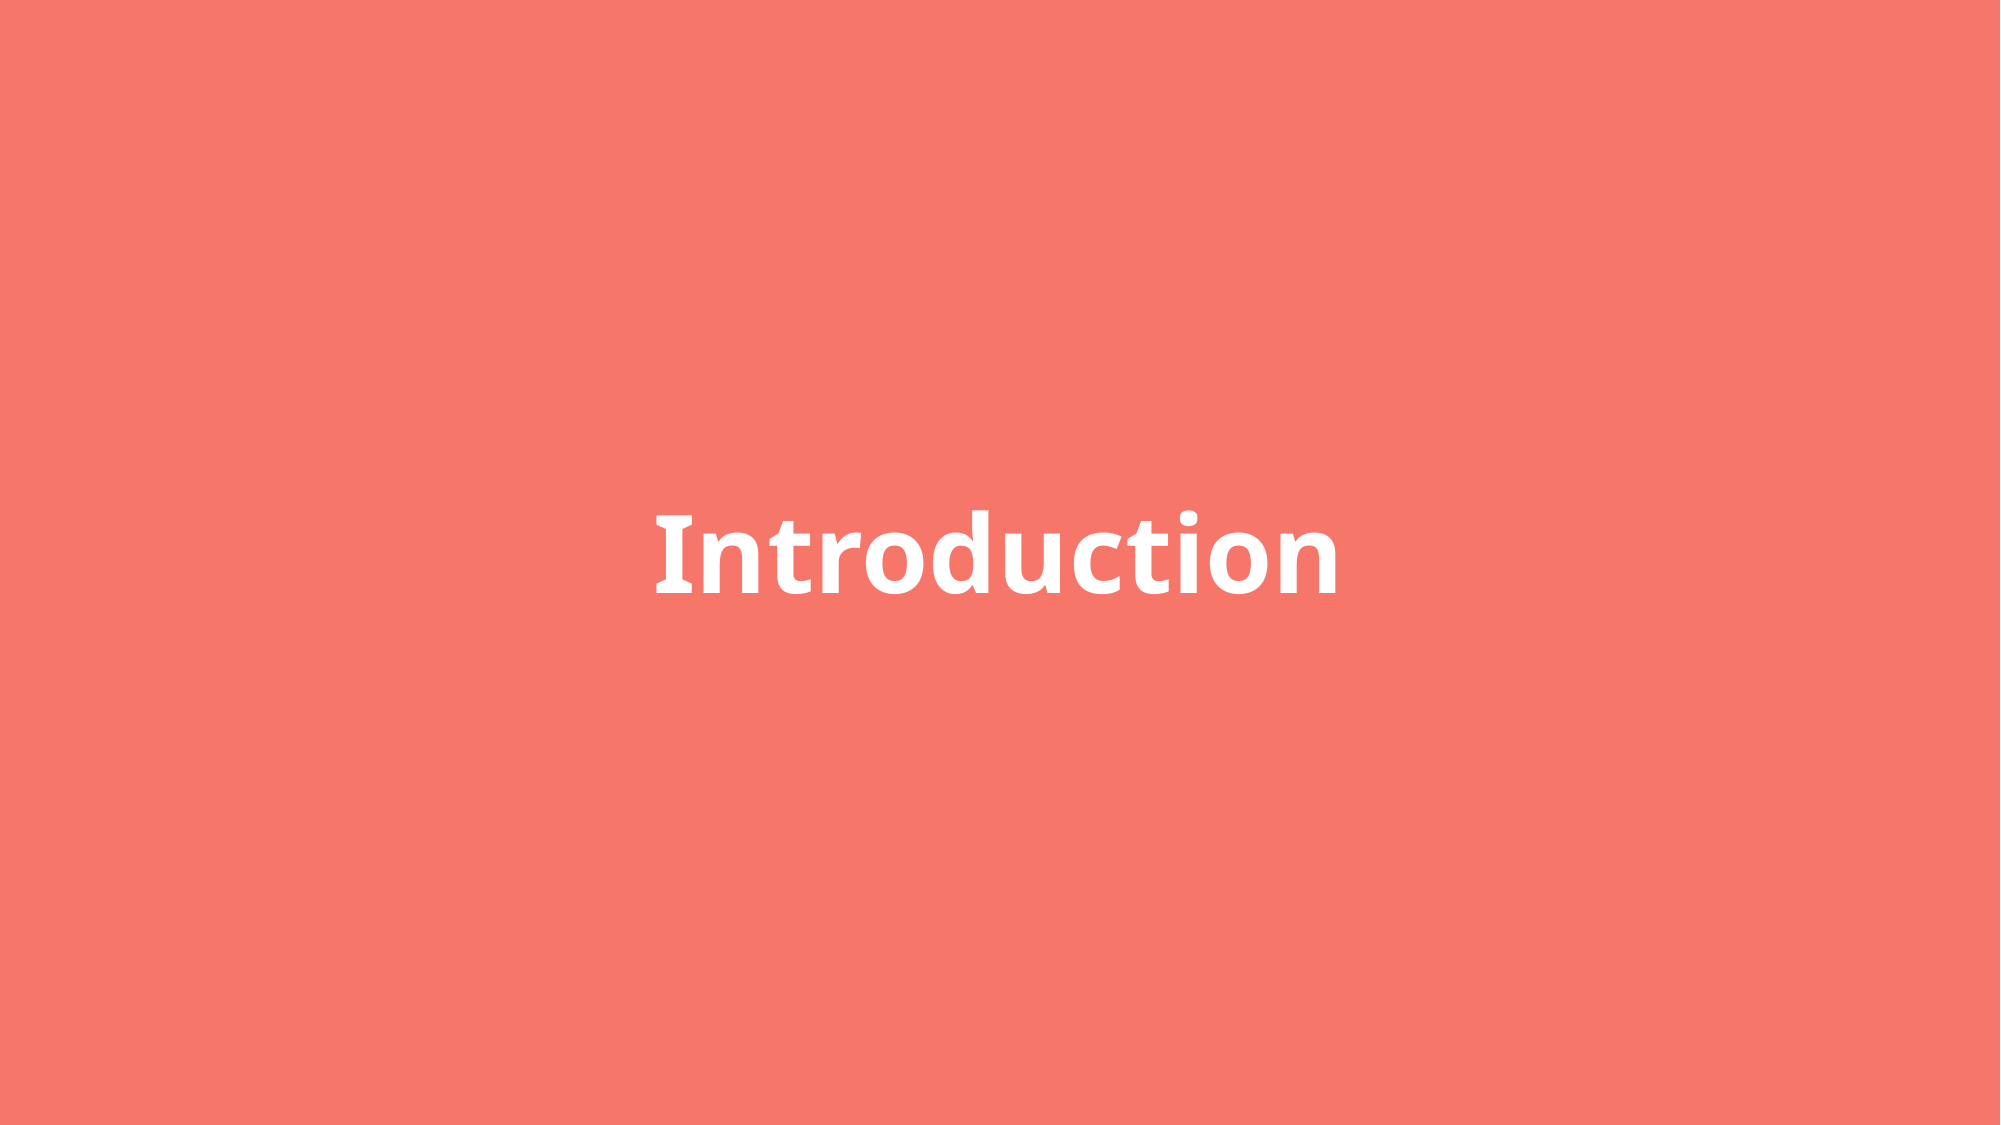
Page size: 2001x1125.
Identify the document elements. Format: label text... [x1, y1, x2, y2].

text_box Introduction [136, 486, 1862, 639]
